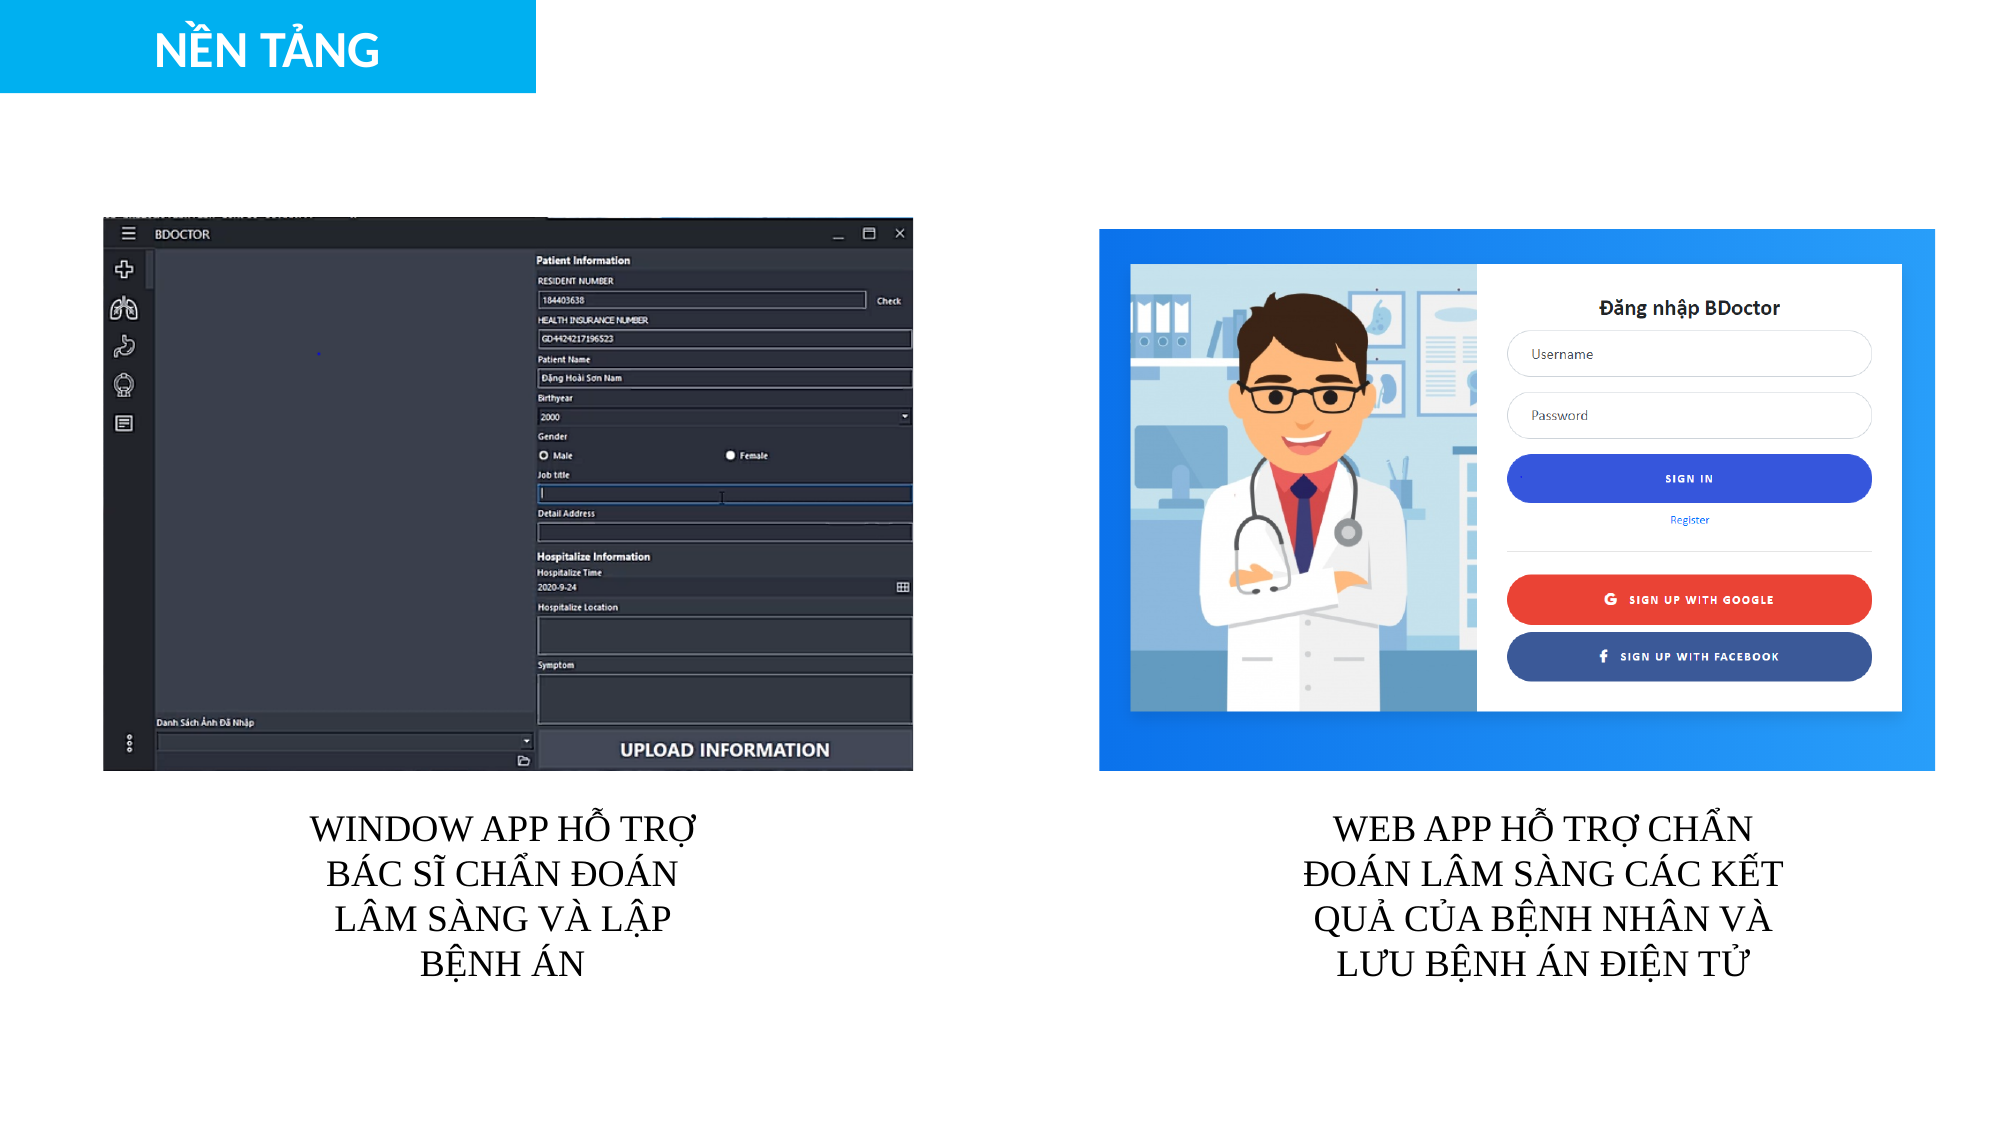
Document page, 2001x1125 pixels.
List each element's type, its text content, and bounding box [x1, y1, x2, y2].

picture [1099, 229, 1936, 771]
text_box WEB APP HỖ TRỢ CHẨN ĐOÁN LÂM SÀNG CÁC KẾT QUẢ CỦA BỆNH NHÂN VÀ LƯU BỆNH ÁN ĐIỆN TỬ [1262, 796, 1825, 992]
text_box WINDOW APP HỖ TRỢ BÁC SĨ CHẨN ĐOÁN LÂM SÀNG VÀ LẬP BỆNH ÁN [284, 796, 721, 992]
picture [103, 217, 914, 771]
text_box NỀN TẢNG [0, 0, 537, 94]
